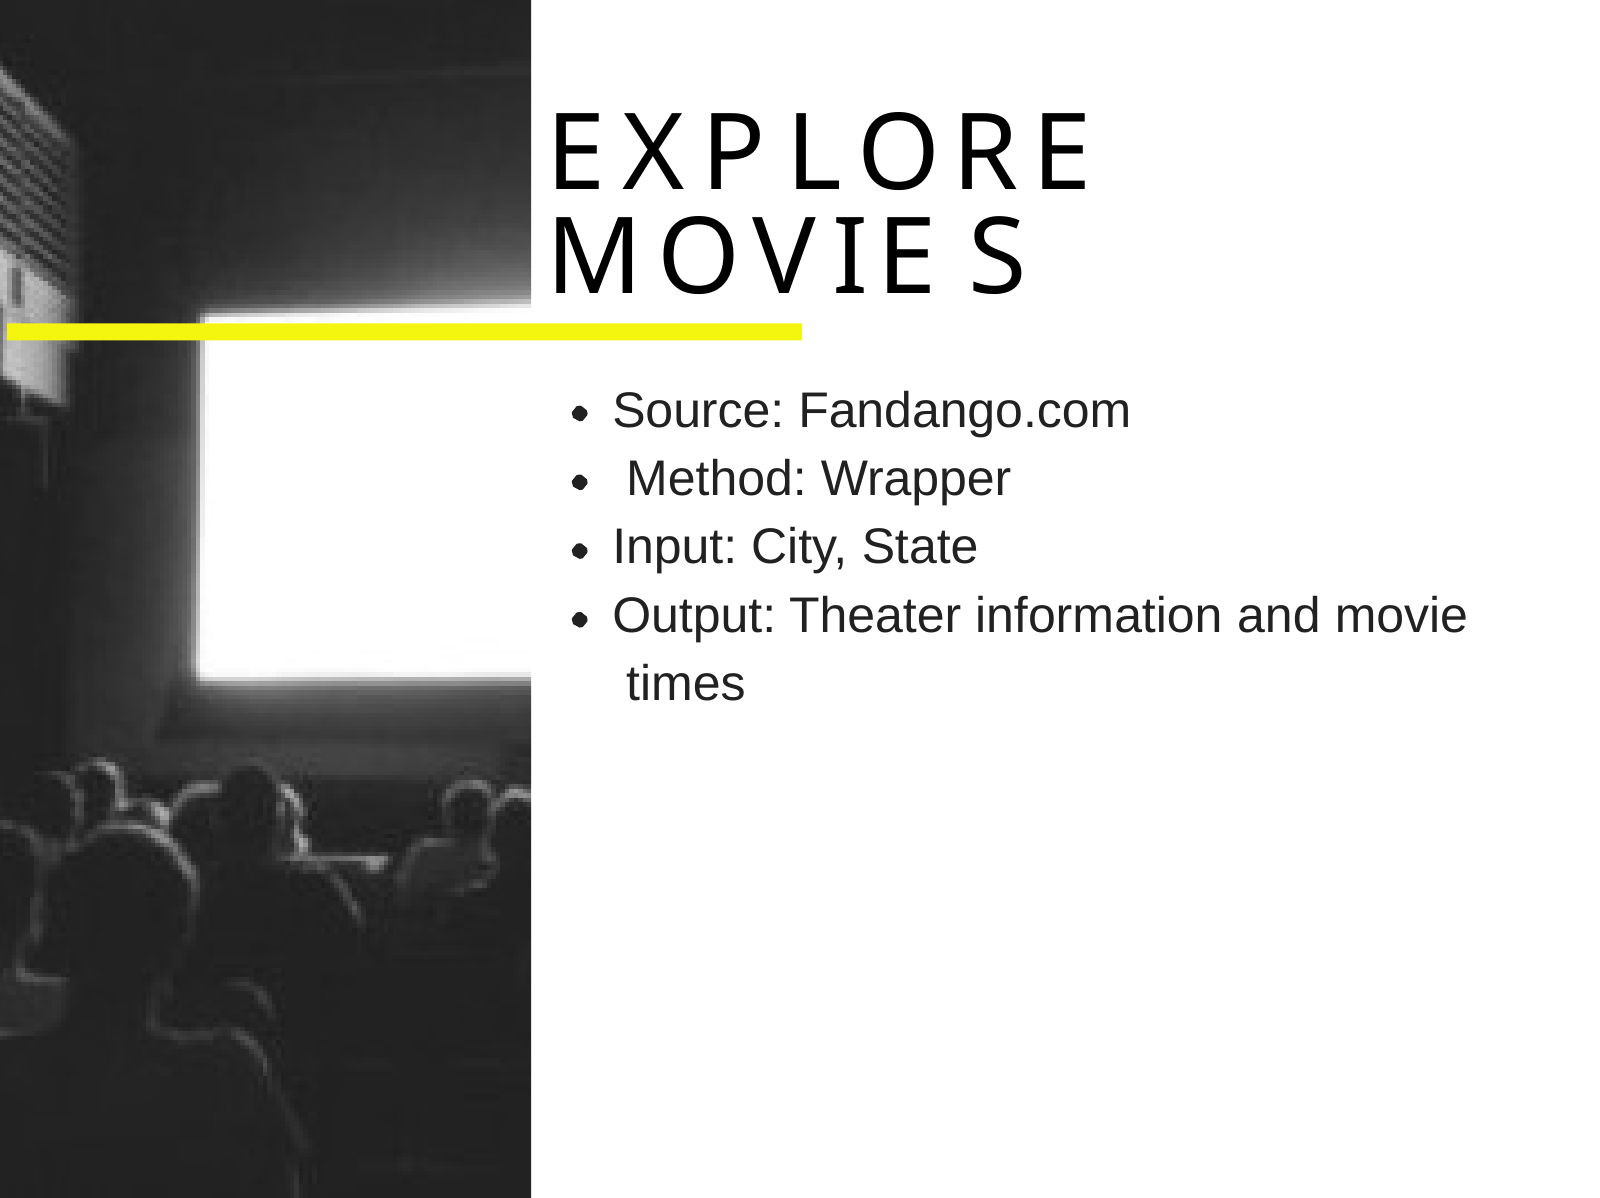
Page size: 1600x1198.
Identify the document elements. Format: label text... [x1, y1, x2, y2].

text_box [0, 0, 532, 1198]
text_box [571, 543, 588, 559]
text_box [571, 611, 588, 628]
text_box [571, 405, 588, 422]
text_box [571, 474, 588, 491]
title E X P L O R E M O V I E S [544, 108, 1117, 315]
text_box Source: Fandango.com Method: Wrapper Input: City, State Output: Theater information and movie times [610, 368, 1476, 711]
text_box [7, 323, 802, 341]
